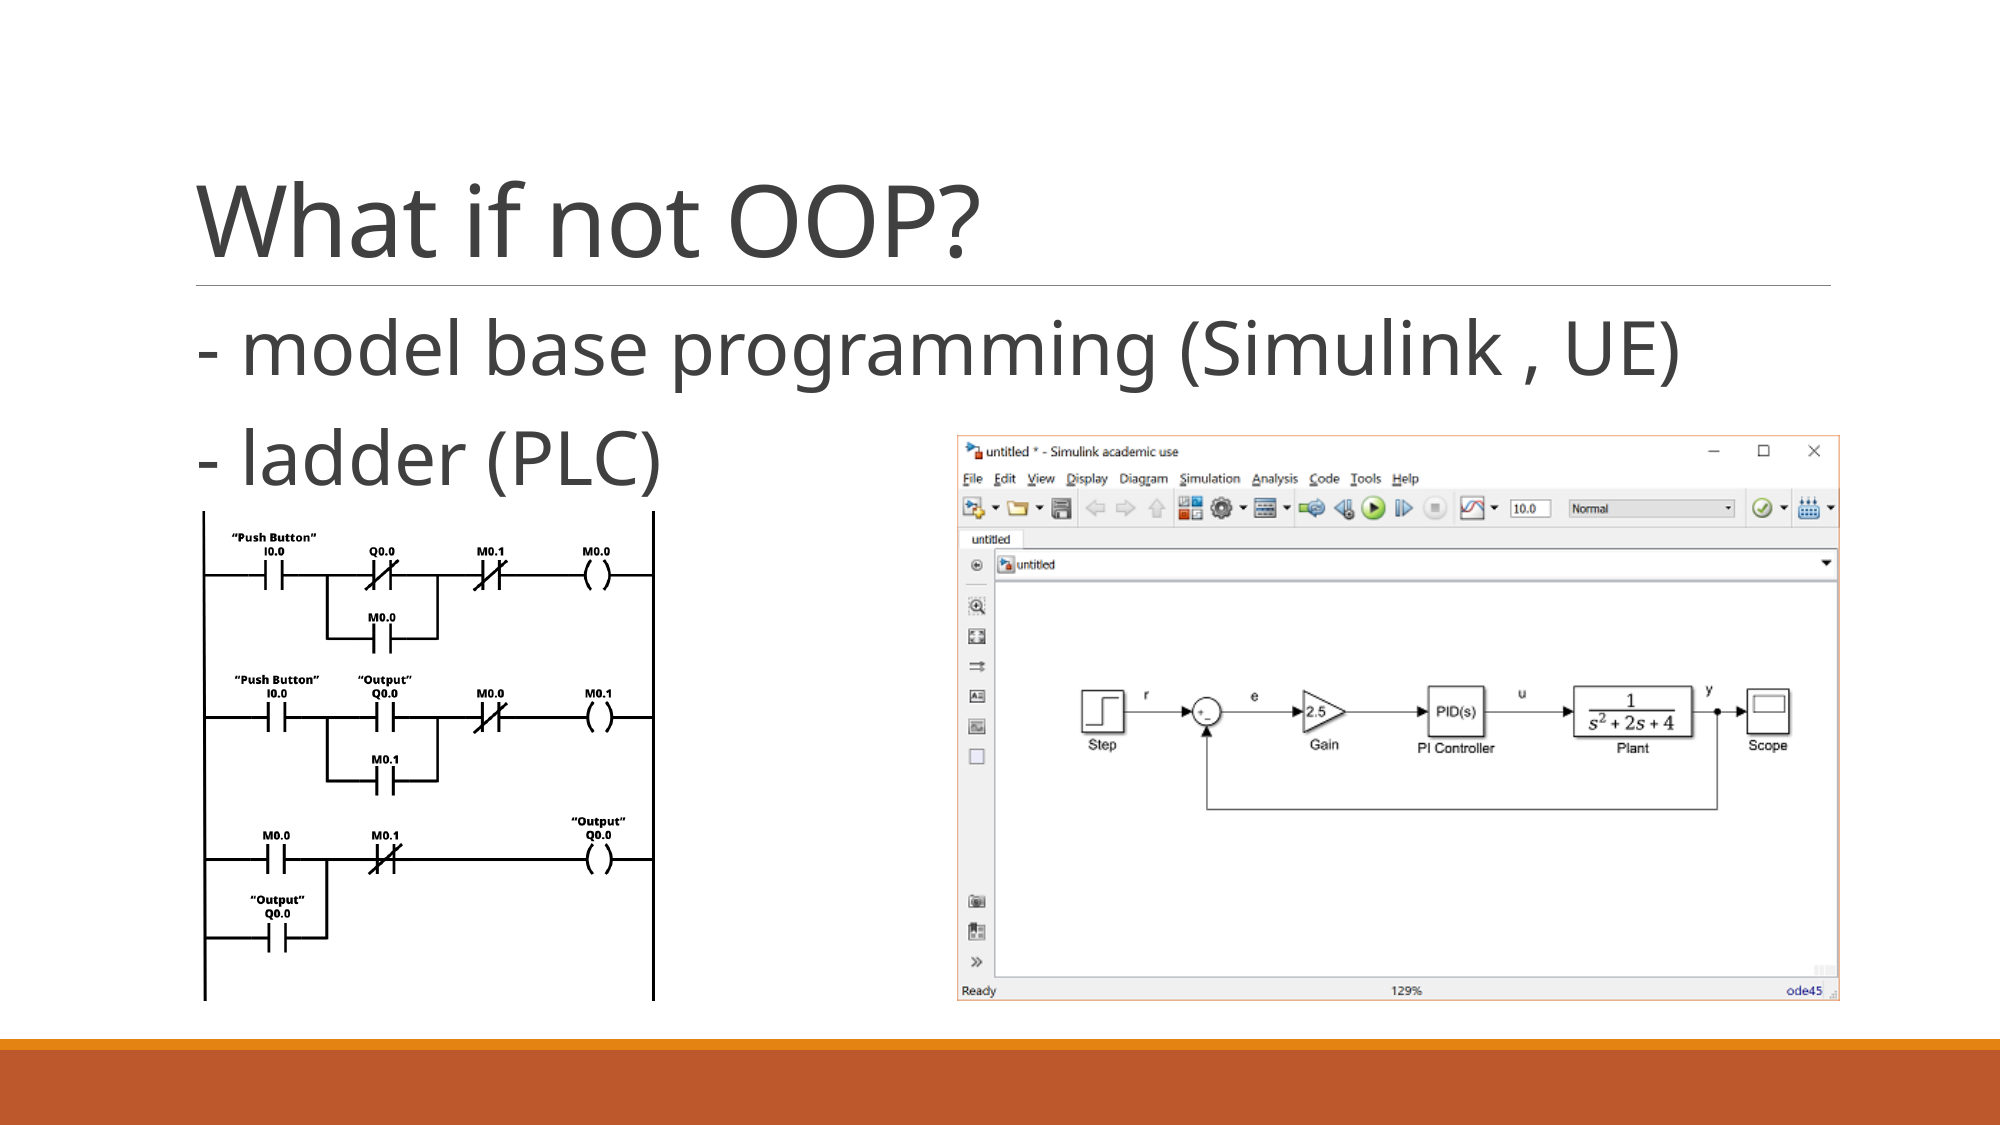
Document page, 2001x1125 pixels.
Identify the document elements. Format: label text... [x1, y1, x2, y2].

list - model base programming (Simulink , UE) - ladder (PLC) [180, 302, 1830, 963]
picture [169, 511, 686, 1002]
title What if not OOP? [180, 47, 1830, 285]
picture [956, 434, 1841, 1002]
